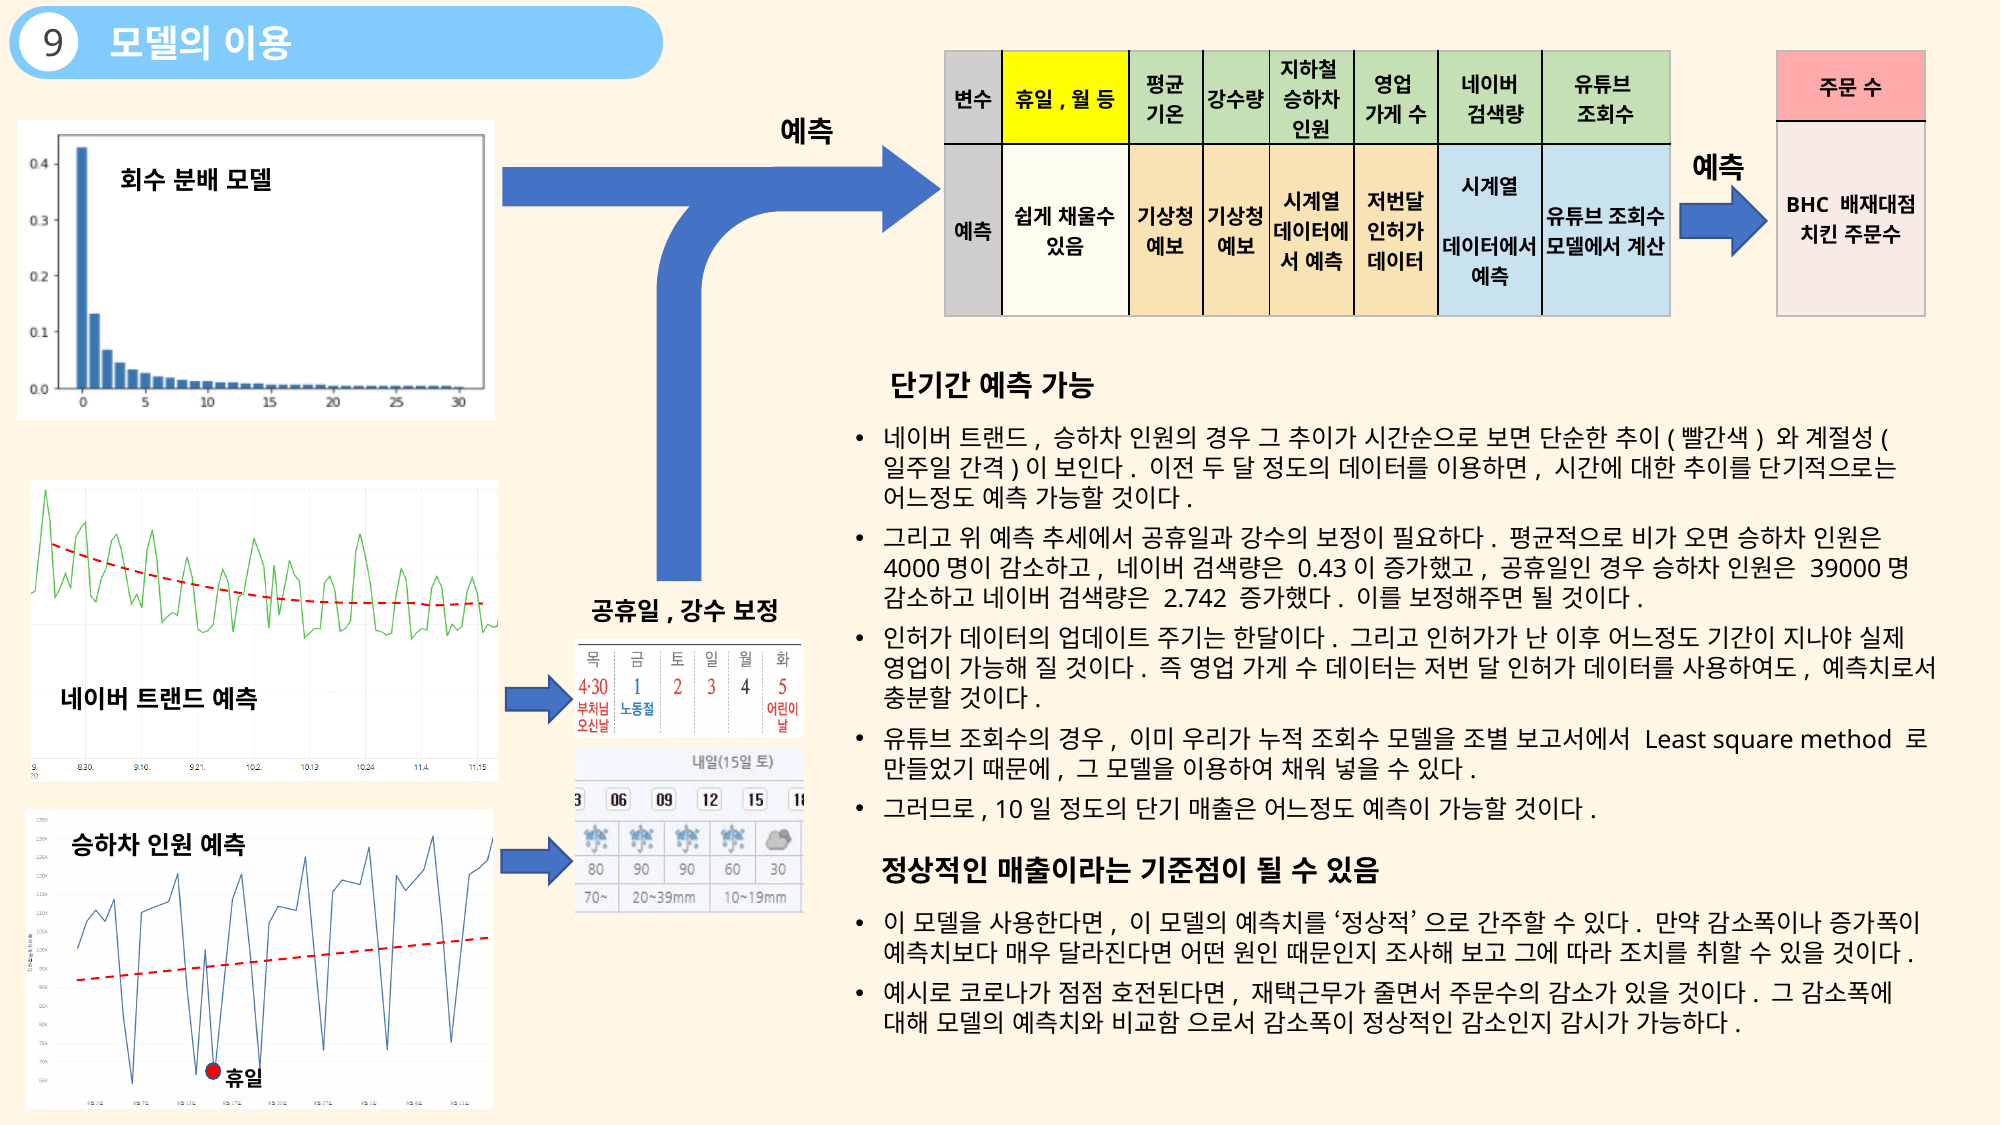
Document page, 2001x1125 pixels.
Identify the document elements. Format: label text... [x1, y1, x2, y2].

table_header 지하철 승하차 인원 [1270, 52, 1353, 143]
text_box [1679, 192, 1768, 258]
text_box [504, 673, 574, 725]
table_header 변수 [946, 52, 1001, 143]
text_box 9 [18, 11, 80, 73]
table_header 주문 수 [1778, 52, 1924, 120]
picture [575, 747, 804, 914]
table_cell 시계열 데이터에서 예측 [1270, 145, 1353, 315]
table_cell 유튜브 조회수 모델에서 계산 [1543, 145, 1669, 315]
text_box [501, 166, 761, 207]
picture [17, 120, 495, 420]
table_cell 기상청 예보 [1204, 145, 1269, 315]
text_box 모델의 이용 [8, 5, 665, 80]
text_box 네이버 트랜드, 승하차 인원의 경우 그 추이가 시간순으로 보면 단순한 추이(빨간색) 와 계절성(일주일 간격)이 보인다. 이전 두 달 정도의 데이터를 이용하면, 시간에 대한 추이를 단기적으로는 어느정도 예측 가능할 것이다. 그리고 위 예측 추세에서 공휴일과 강수의 보정이 필요하다. 평균적으로 비가 오면 승하차 인원은 4000명이 감소하고, 네이버 검색량은 0.43이 증가했고, 공휴일인 경우 승하차 인원은 39000명 감소하고 네이버 검색량은 2.742 증가했다. 이를 보정해주면 될 것이다. 인허가 데이터의 업데이트 주기는 한달이다. 그리고 인허가가 난 이후 어느정도 기간이 지나야 실제 영업이 가능해 질 것이다. 즉 영업 가게 수 데이터는 저번 달 인허가 데이터를 사용하여도, 예측치로서 충분할 것이다. 유튜브 조회수의 경우, 이미 우리가 누적 조회수 모델을 조별 보고서에서 Least square method 로 만들었기 때문에, 그 모델을 이용하여 채워 넣을 수 있다. 그러므로, 10일 정도의 단기 매출은 어느정도 예측이 가능할 것이다. [840, 415, 1955, 831]
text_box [76, 937, 493, 981]
table_header 영업 가게 수 [1355, 52, 1437, 143]
table_header 휴일,월 등 [1003, 52, 1128, 143]
picture [25, 809, 493, 1109]
table_cell 저번달 인허가 데이터 [1355, 145, 1437, 315]
table_cell 기상청예보 [1130, 145, 1202, 315]
table_cell BHC 배재대점 치킨 주문수 [1778, 122, 1924, 315]
table_header 네이버 검색량 [1439, 52, 1541, 143]
table_cell 쉽게 채울수 있음 [1003, 145, 1128, 315]
table_cell 시계열 데이터에서 예측 [1439, 145, 1541, 315]
text_box 공휴일,강수 보정 [577, 588, 811, 633]
text_box [500, 836, 574, 887]
picture [575, 639, 804, 737]
text_box 이 모델을 사용한다면, 이 모델의 예측치를 ‘정상적’ 으로 간주할 수 있다. 만약 감소폭이나 증가폭이 예측치보다 매우 달라진다면 어떤 원인 때문인지 조사해 보고 그에 따라 조치를 취할 수 있을 것이다. 예시로 코로나가 점점 호전된다면, 재택근무가 줄면서 주문수의 감소가 있을 것이다. 그 감소폭에 대해 모델의 예측치와 비교함 으로서 감소폭이 정상적인 감소인지 감시가 가능하다. [840, 900, 1955, 1045]
text_box 정상적인 매출이라는 기준점이 될 수 있음 [866, 844, 1767, 895]
picture [30, 480, 498, 781]
table_cell 예측 [946, 145, 1001, 315]
table_header 강수량 [1204, 52, 1269, 143]
table_header 평균 기온 [1130, 52, 1202, 143]
table_header 유튜브 조회수 [1543, 52, 1669, 143]
text_box 예측 [1677, 141, 1770, 192]
text_box 예측 [765, 106, 858, 156]
text_box [655, 142, 943, 583]
text_box 단기간 예측 가능 [875, 359, 1792, 410]
